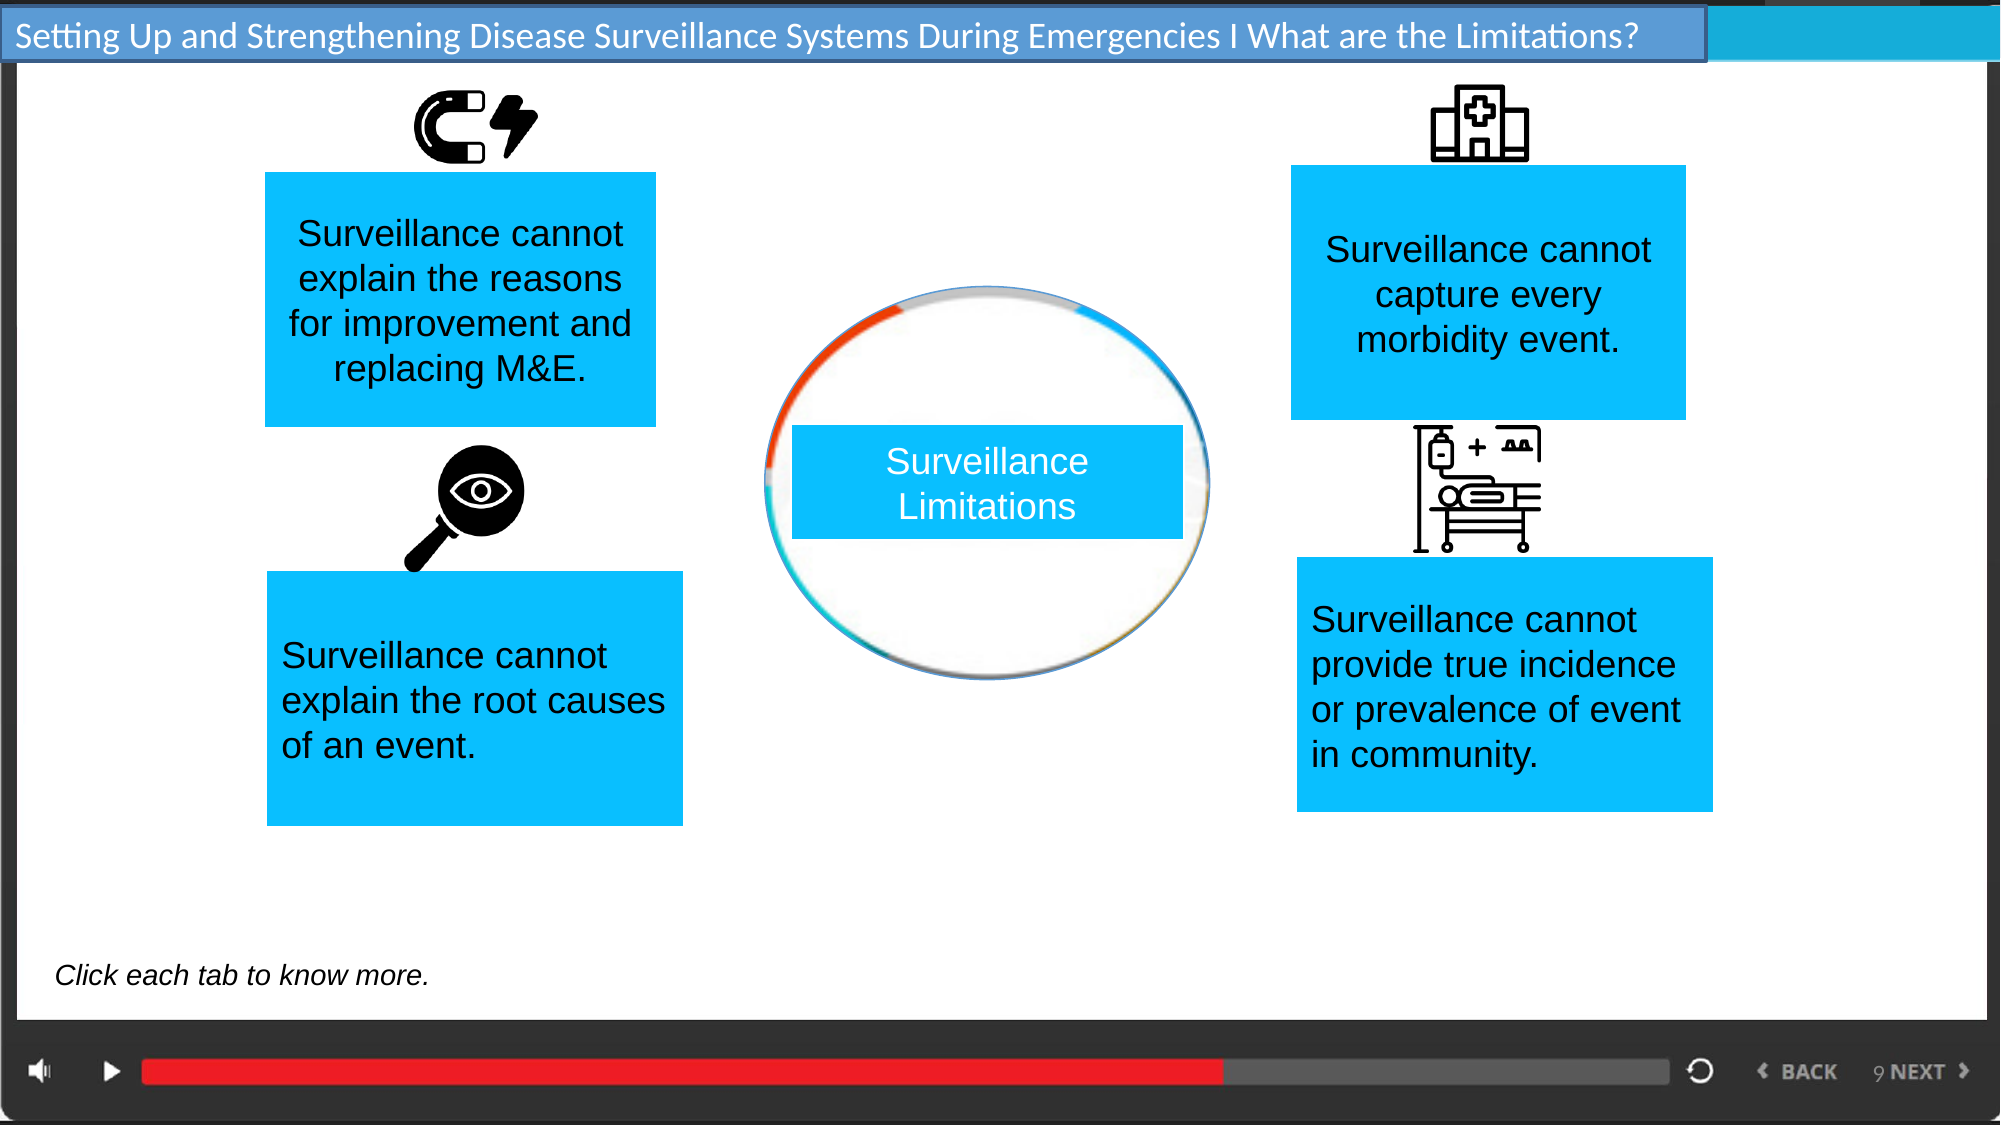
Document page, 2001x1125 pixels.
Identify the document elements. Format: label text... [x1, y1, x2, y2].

picture [0, 0, 2000, 1125]
text_box Surveillance cannot provide true incidence or prevalence of event in community. [1296, 555, 1714, 814]
text_box Surveillance cannot explain the root causes of an event. [266, 570, 685, 828]
text_box Surveillance cannot explain the reasons for improvement and replacing M&E. [263, 170, 658, 429]
text_box Click each tab to know more. [39, 949, 743, 999]
text_box Surveillance cannot capture every morbidity event. [1290, 163, 1688, 422]
text_box Check Your Understanding [0, 0, 1282, 6]
slide_number ‹#› [1433, 1042, 1900, 1103]
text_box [764, 286, 1210, 680]
